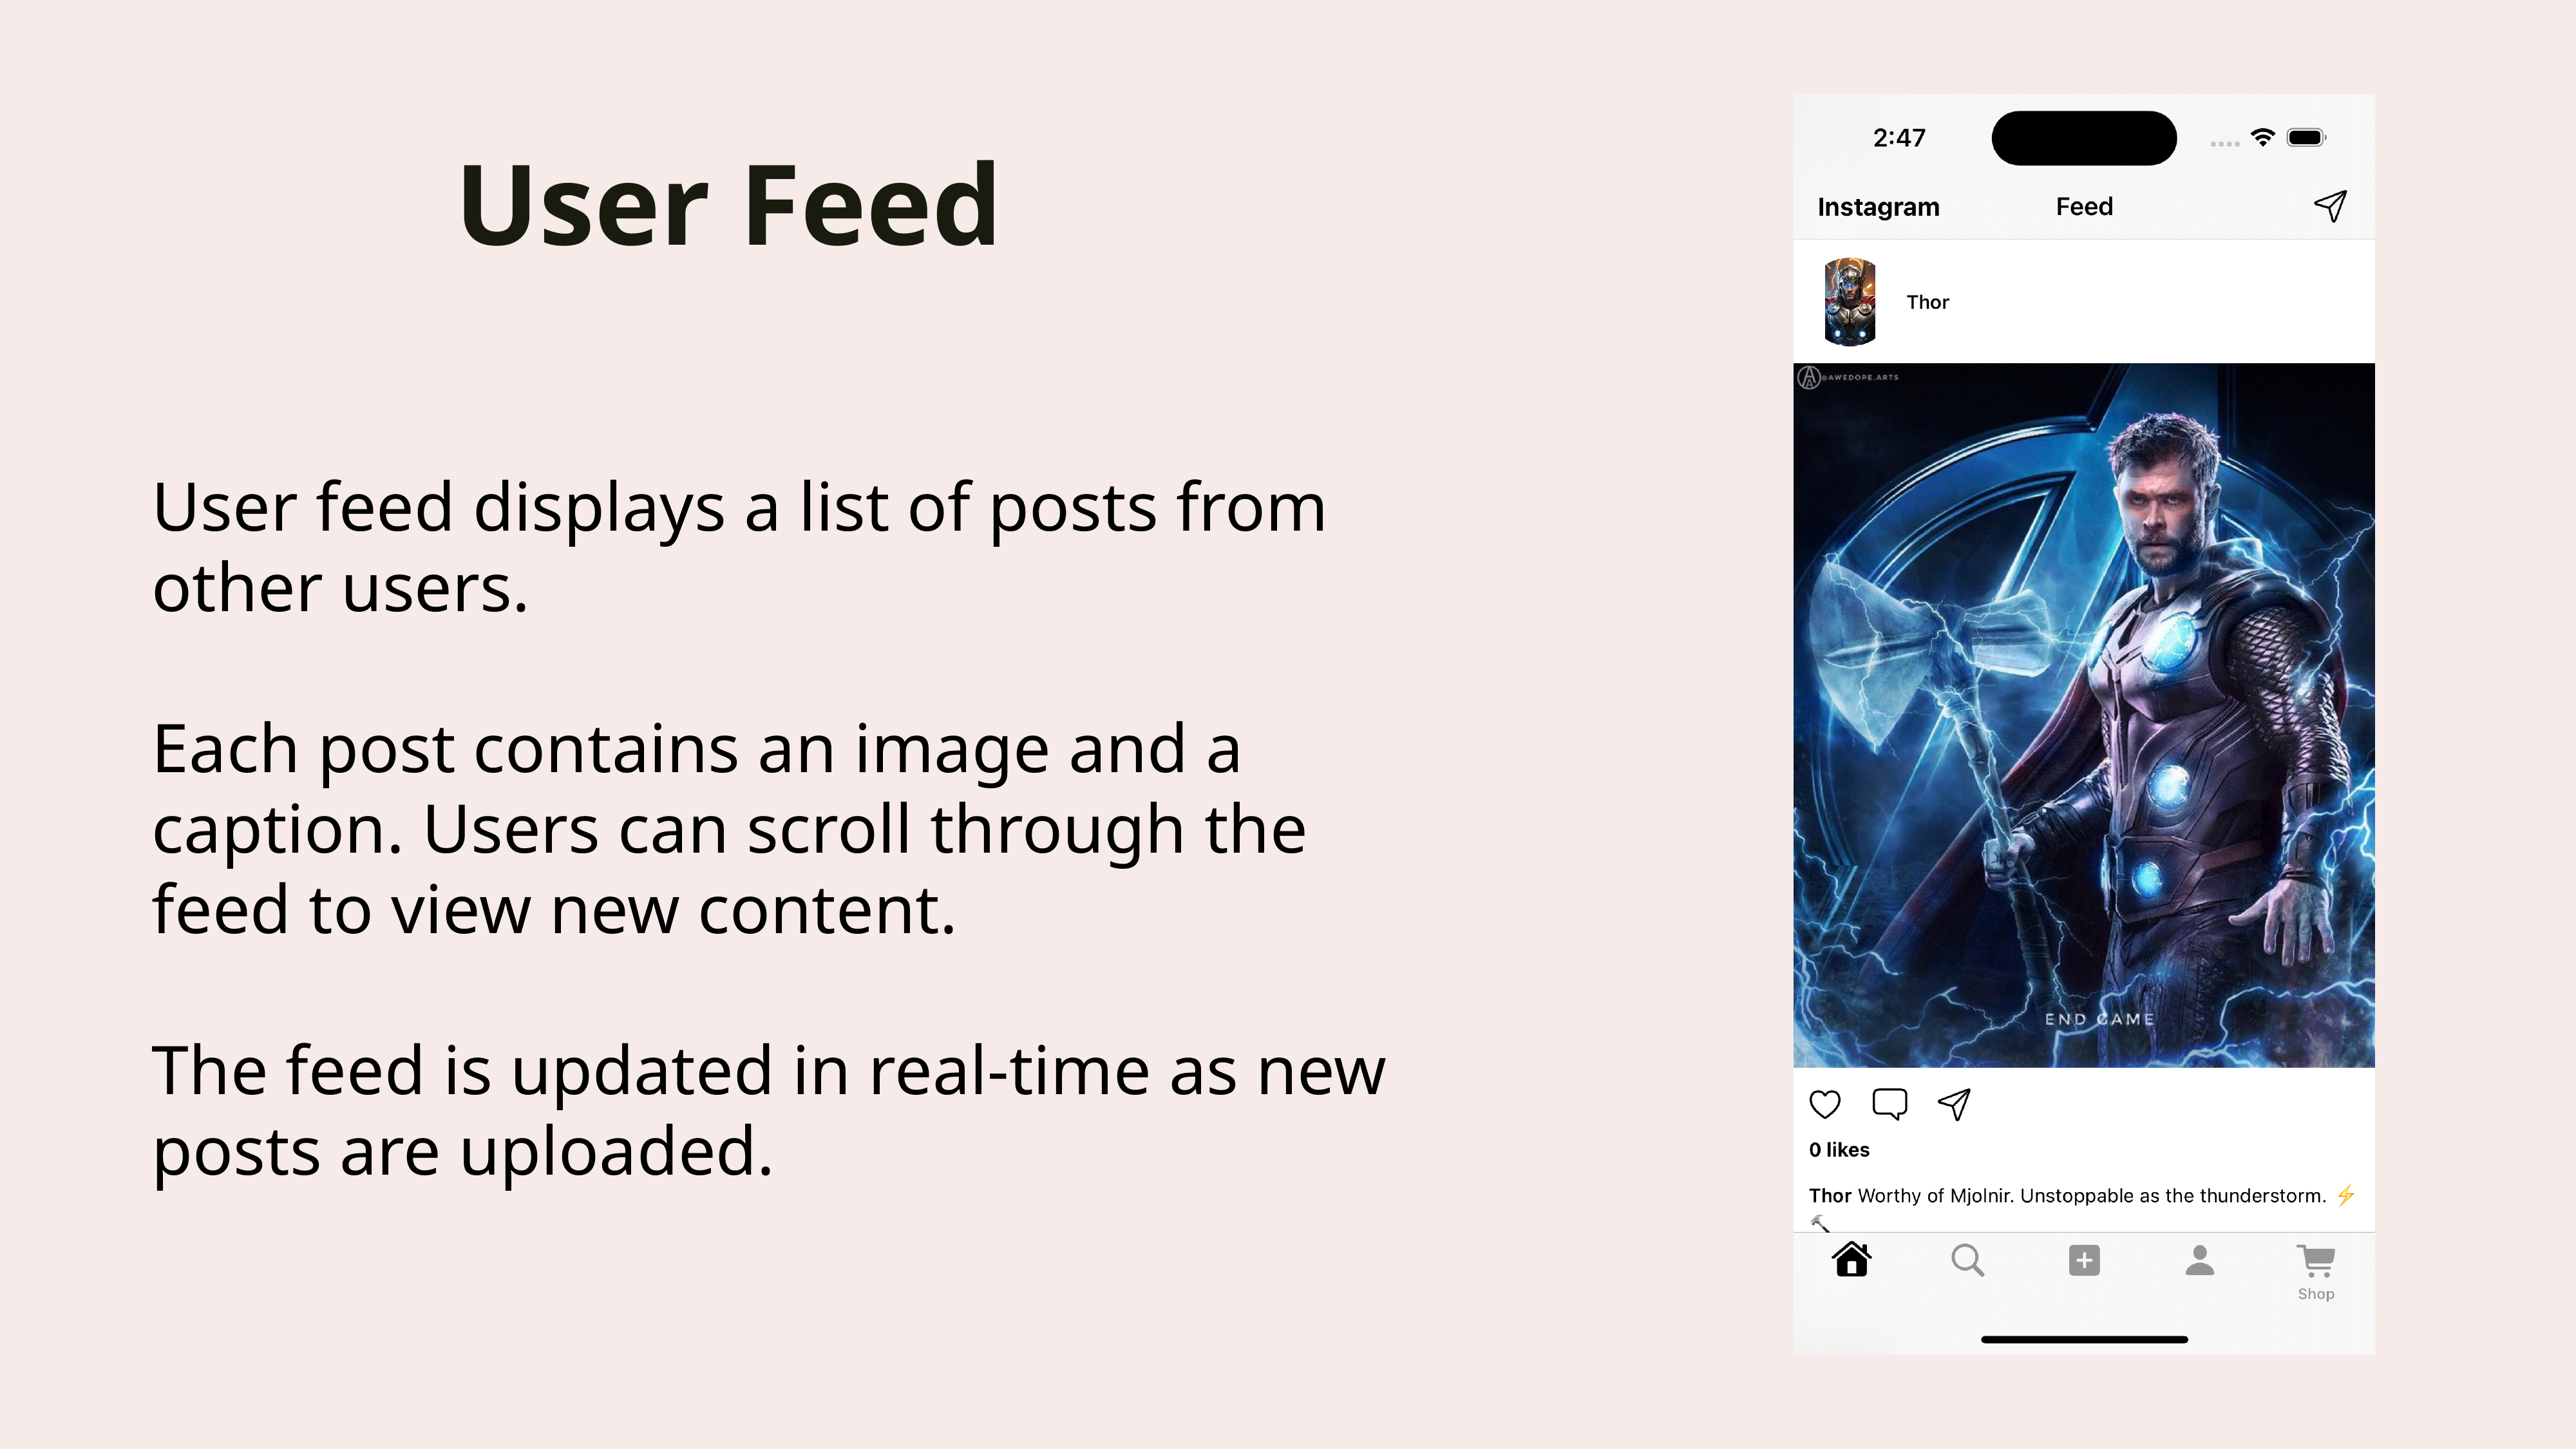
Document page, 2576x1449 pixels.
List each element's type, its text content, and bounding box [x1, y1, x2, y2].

text_box User Feed [306, 132, 1152, 334]
picture [1794, 94, 2376, 1355]
text_box User feed displays a list of posts from other users. Each post contains an image and a caption. Users can scroll through the feed to view new content. The feed is updated in real-time as new posts are uploaded. [147, 382, 1462, 1193]
